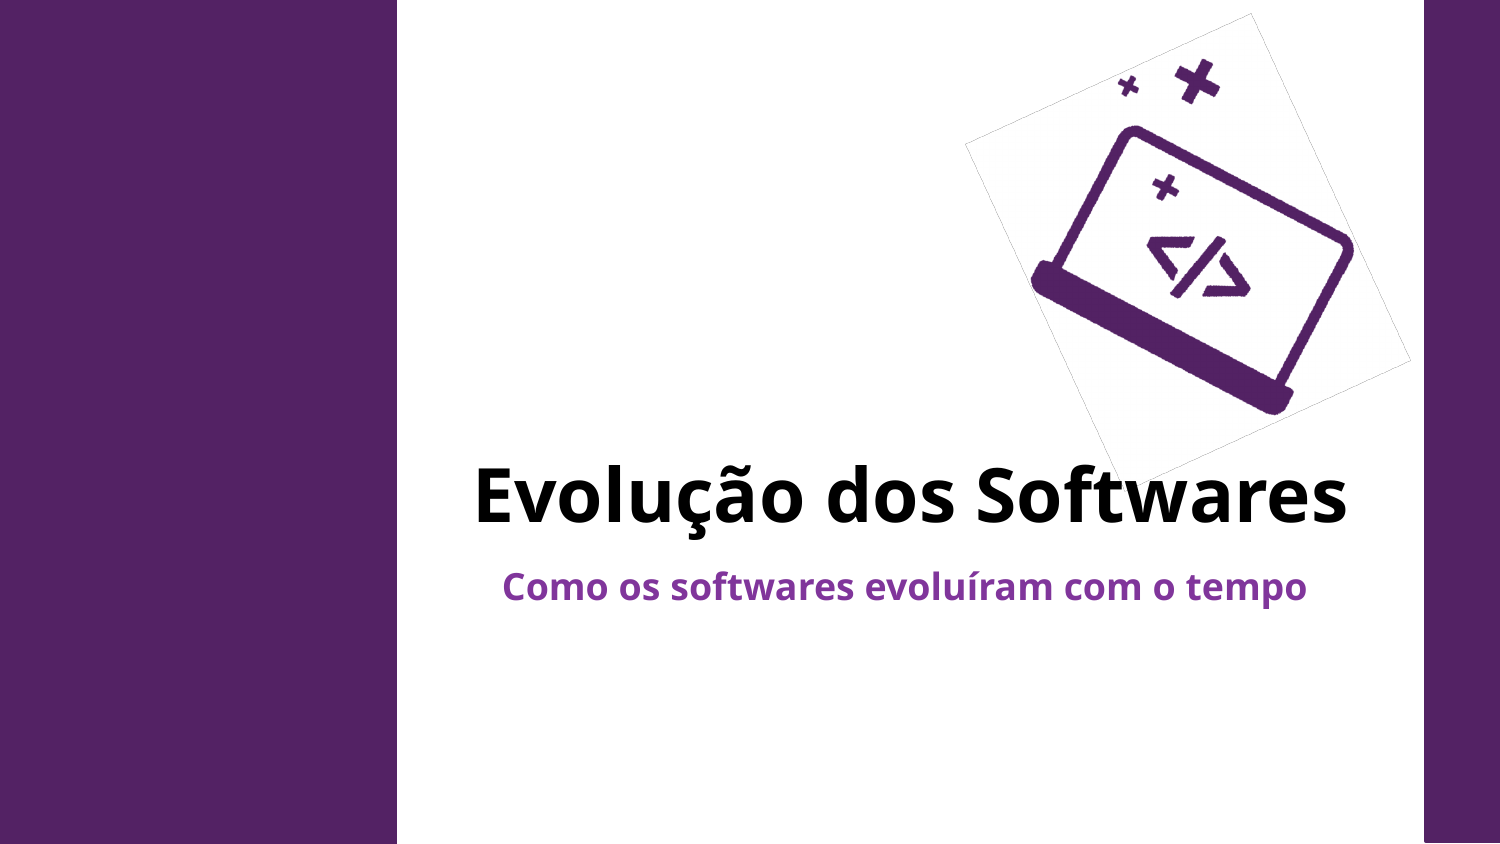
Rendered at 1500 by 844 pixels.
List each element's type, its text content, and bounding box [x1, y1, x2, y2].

text_box [1424, 0, 1500, 843]
picture [965, 14, 1411, 432]
text_box Como os softwares evoluíram com o tempo [486, 548, 1393, 623]
text_box [0, 0, 397, 844]
text_box Evolução dos Softwares [415, 432, 1406, 561]
